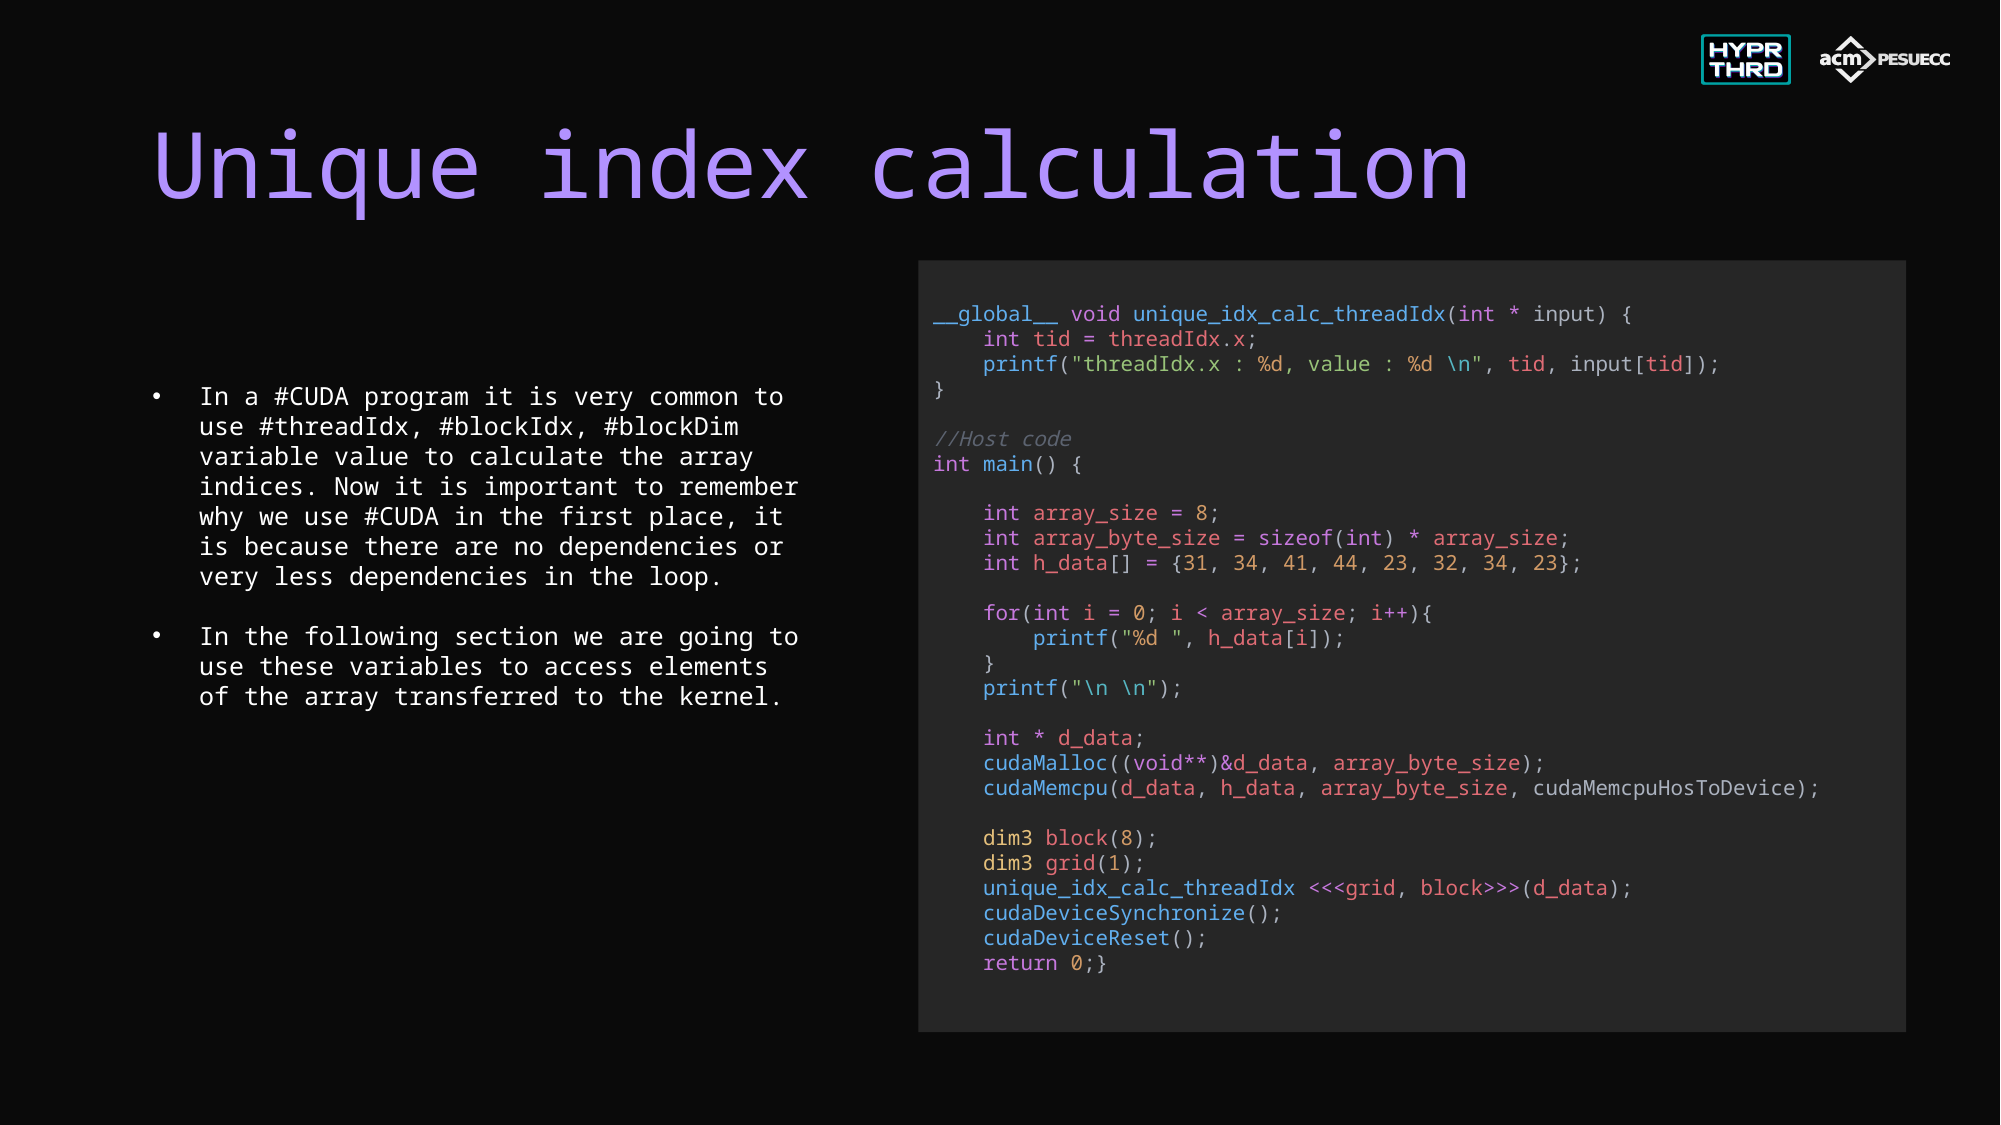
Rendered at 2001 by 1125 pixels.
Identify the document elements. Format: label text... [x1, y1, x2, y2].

text_box In a #CUDA program it is very common to use #threadIdx, #blockIdx, #blockDim variable value to calculate the array indices. Now it is important to remember why we use #CUDA in the first place, it is because there are no dependencies or very less dependencies in the loop. In the following section we are going to use these variables to access elements of the array transferred to the kernel. [137, 373, 826, 718]
picture [1696, 30, 1796, 89]
picture [1820, 36, 1950, 83]
text_box __global__ void unique_idx_calc_threadIdx(int * input) { int tid = threadIdx.x; printf("threadIdx.x : %d, value : %d \n", tid, input[tid]); } //Host code int main() { int array_size = 8; int array_byte_size = sizeof(int) * array_size; int h_data[] = {31, 34, 41, 44, 23, 32, 34, 23}; for(int i = 0; i < array_size; i++){ printf("%d ", h_data[i]); } printf("\n \n"); int * d_data; cudaMalloc((void**)&d_data, array_byte_size); cudaMemcpu(d_data, h_data, array_byte_size, cudaMemcpuHosToDevice); dim3 block(8); dim3 grid(1); unique_idx_calc_threadIdx <<<grid, block>>>(d_data); cudaDeviceSynchronize(); cudaDeviceReset(); return 0;} [917, 259, 1907, 1033]
title Unique index calculation [137, 59, 1863, 278]
